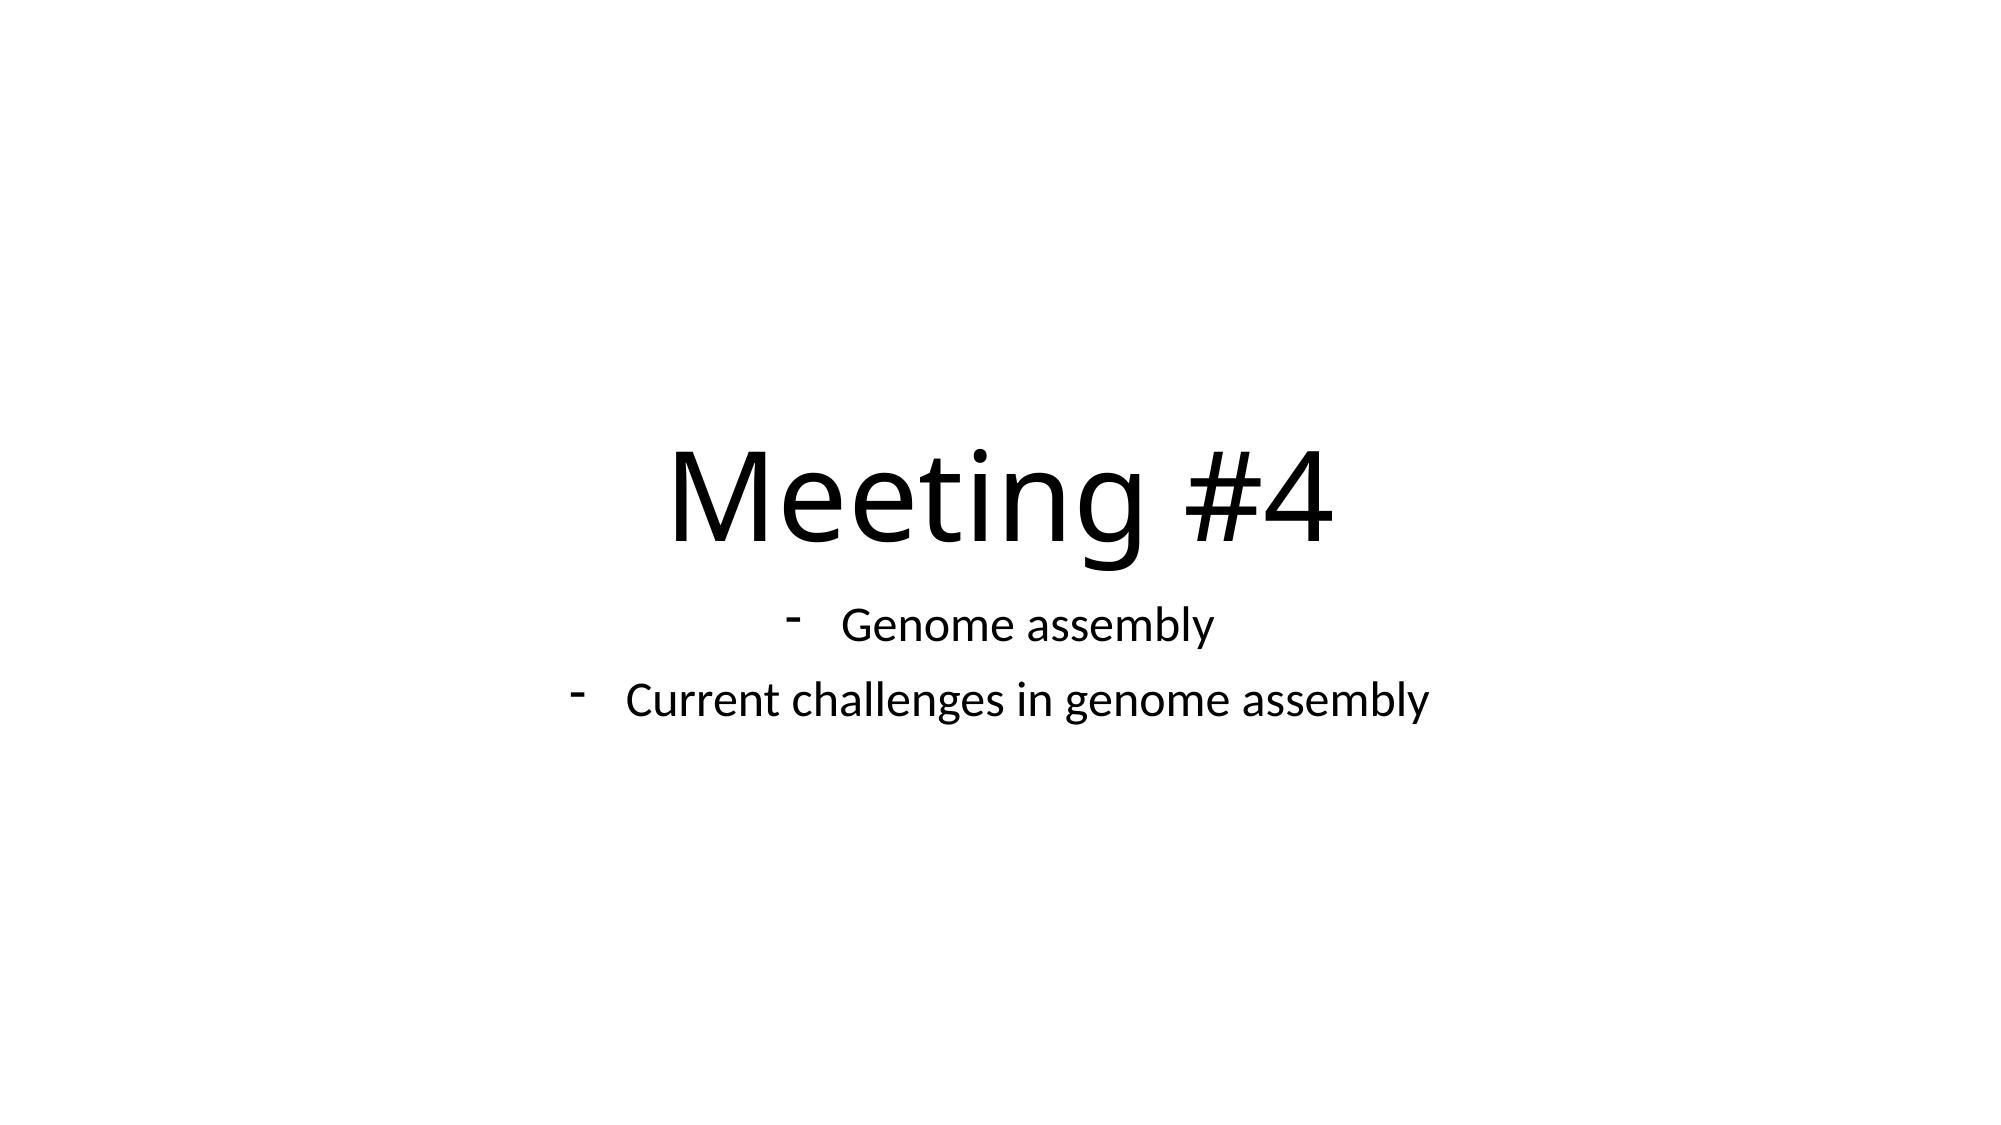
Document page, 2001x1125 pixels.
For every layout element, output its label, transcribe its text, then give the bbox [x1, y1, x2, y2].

subtitle Genome assembly Current challenges in genome assembly [249, 590, 1750, 863]
title Meeting #4 [249, 184, 1750, 576]
